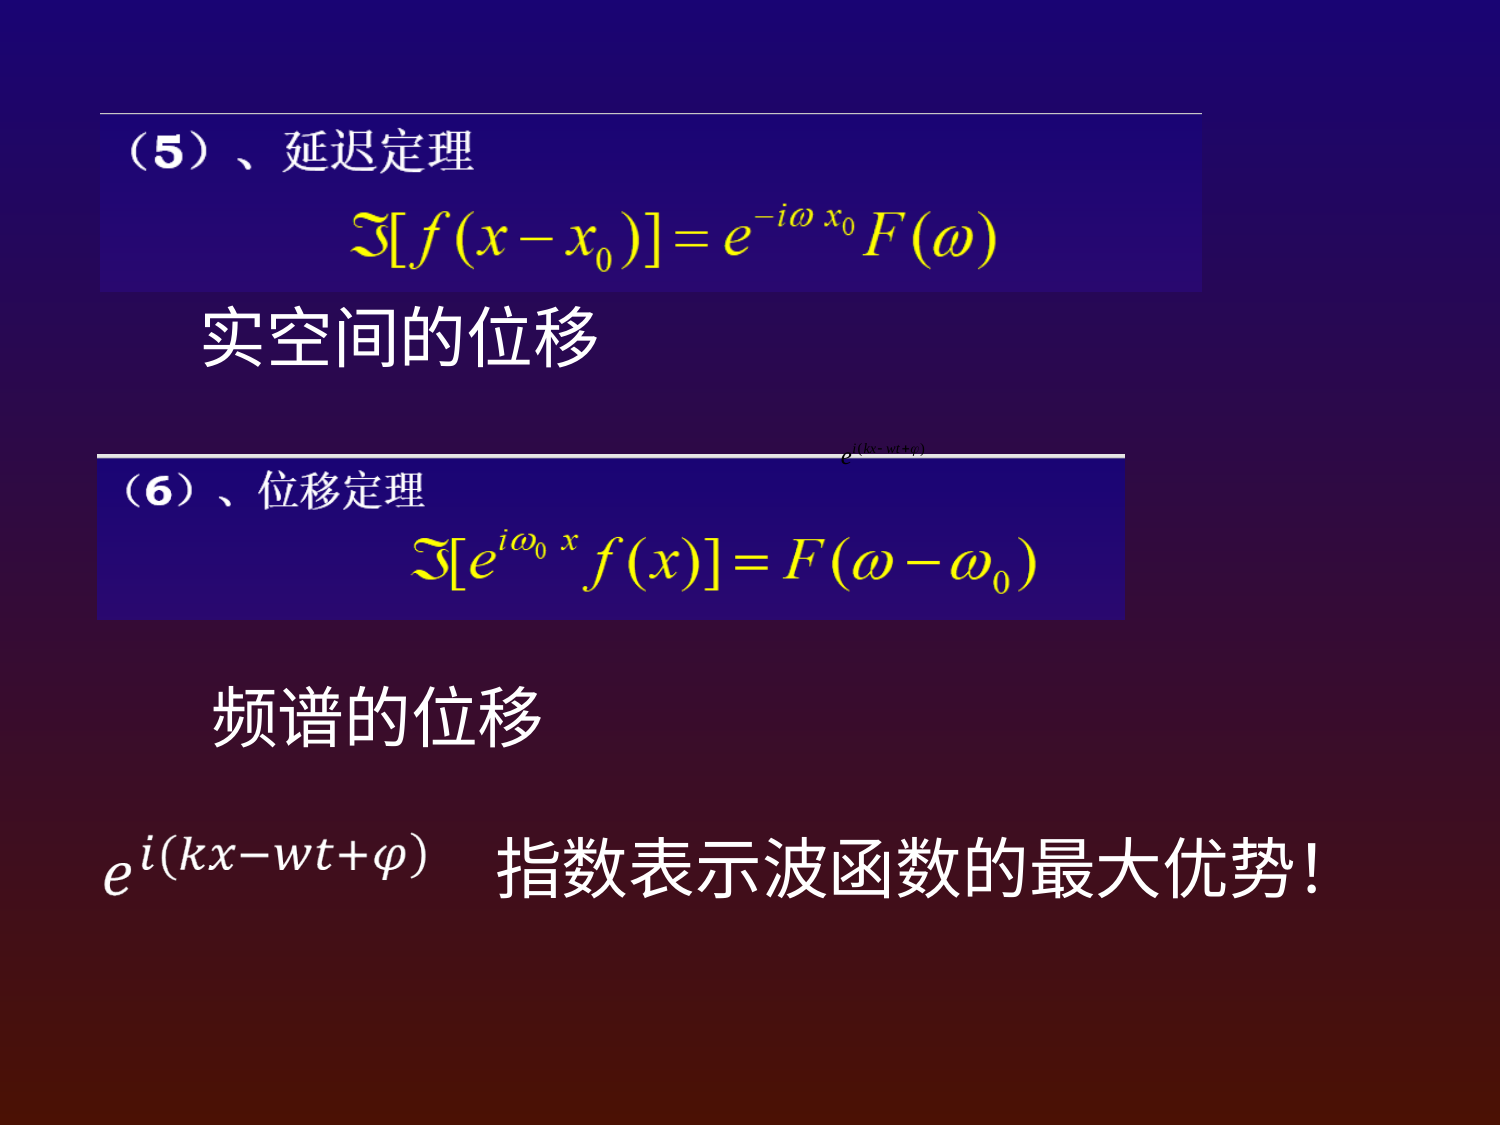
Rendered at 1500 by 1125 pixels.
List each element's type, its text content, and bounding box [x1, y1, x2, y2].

text_box 频谱的位移 [196, 668, 560, 764]
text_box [837, 436, 930, 471]
picture [97, 454, 1125, 620]
text_box 实空间的位移 [184, 300, 616, 383]
text_box 指数表示波函数的最大优势！ [480, 819, 1378, 915]
picture [100, 113, 1202, 292]
text_box [76, 817, 457, 919]
